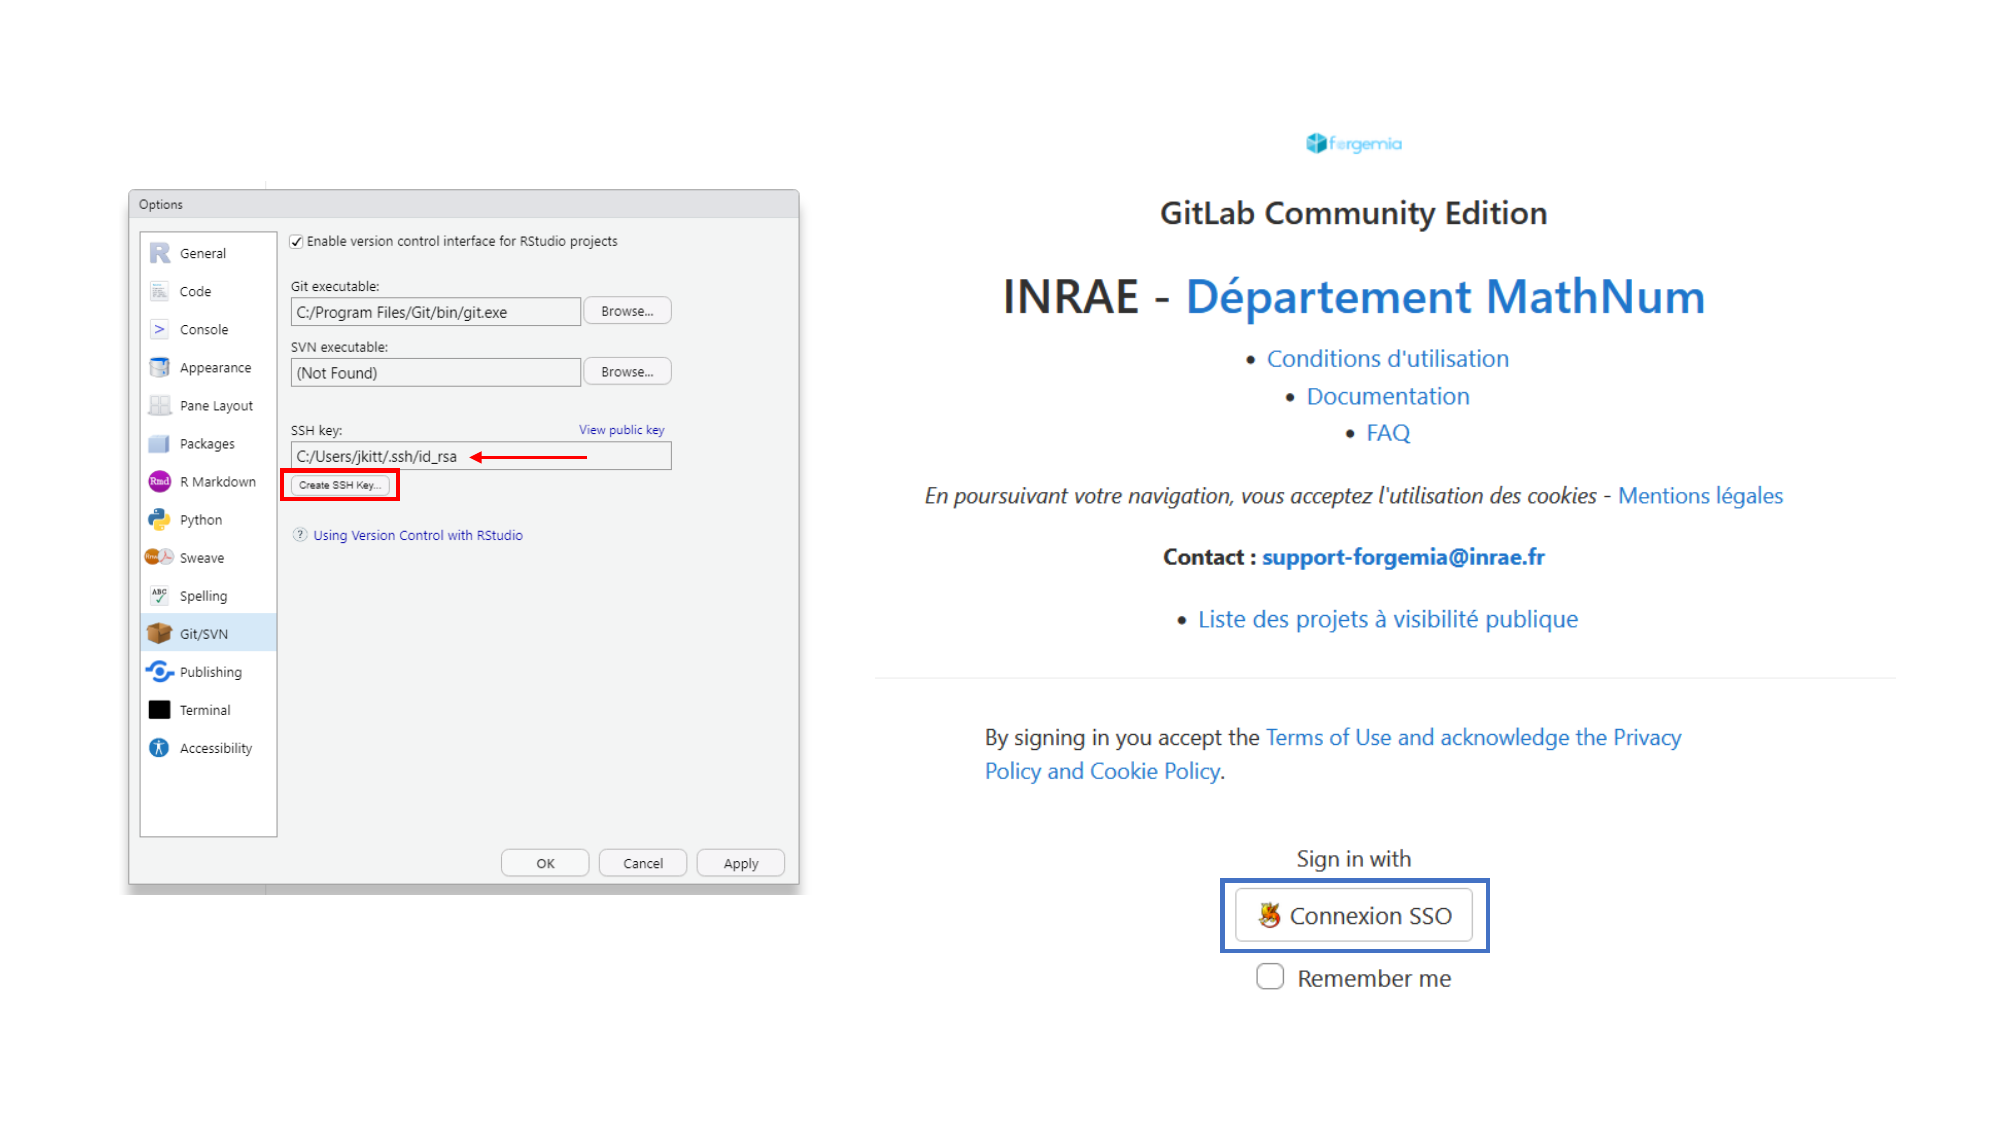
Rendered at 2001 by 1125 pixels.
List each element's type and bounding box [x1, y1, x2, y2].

picture [875, 99, 1896, 1017]
list [119, 181, 813, 895]
